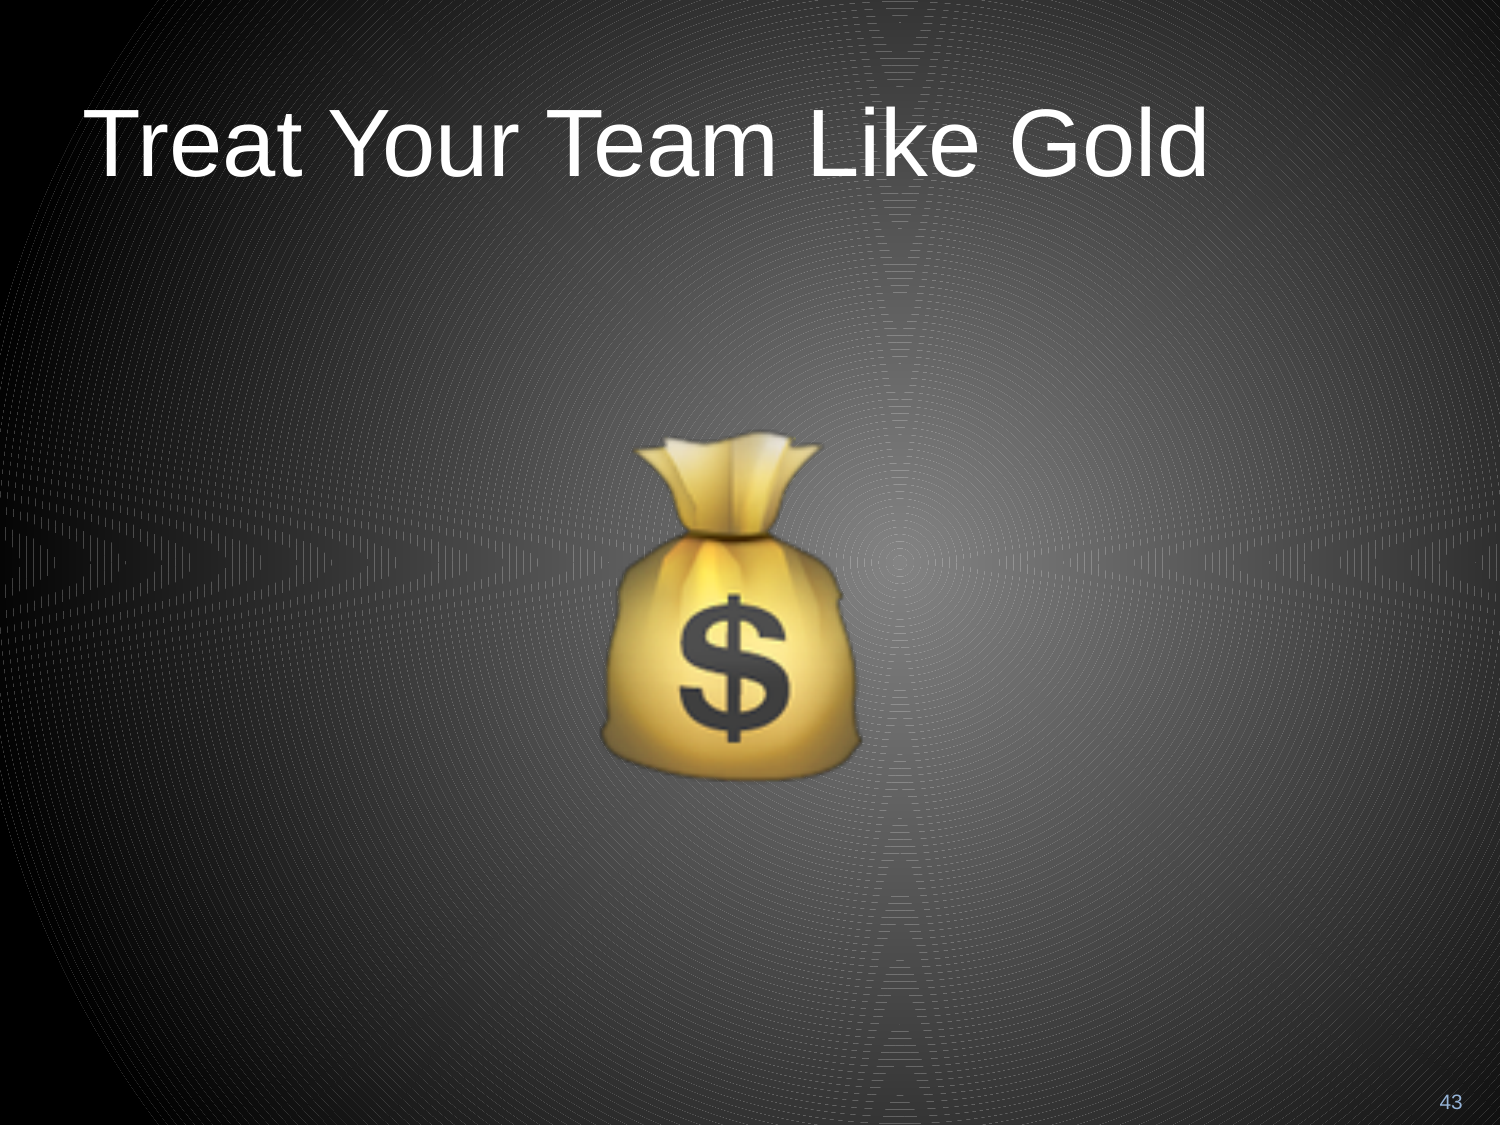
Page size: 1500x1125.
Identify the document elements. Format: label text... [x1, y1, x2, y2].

title Treat Your Team Like Gold [75, 44, 1425, 233]
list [537, 419, 920, 801]
slide_number 43 [1337, 1053, 1463, 1114]
